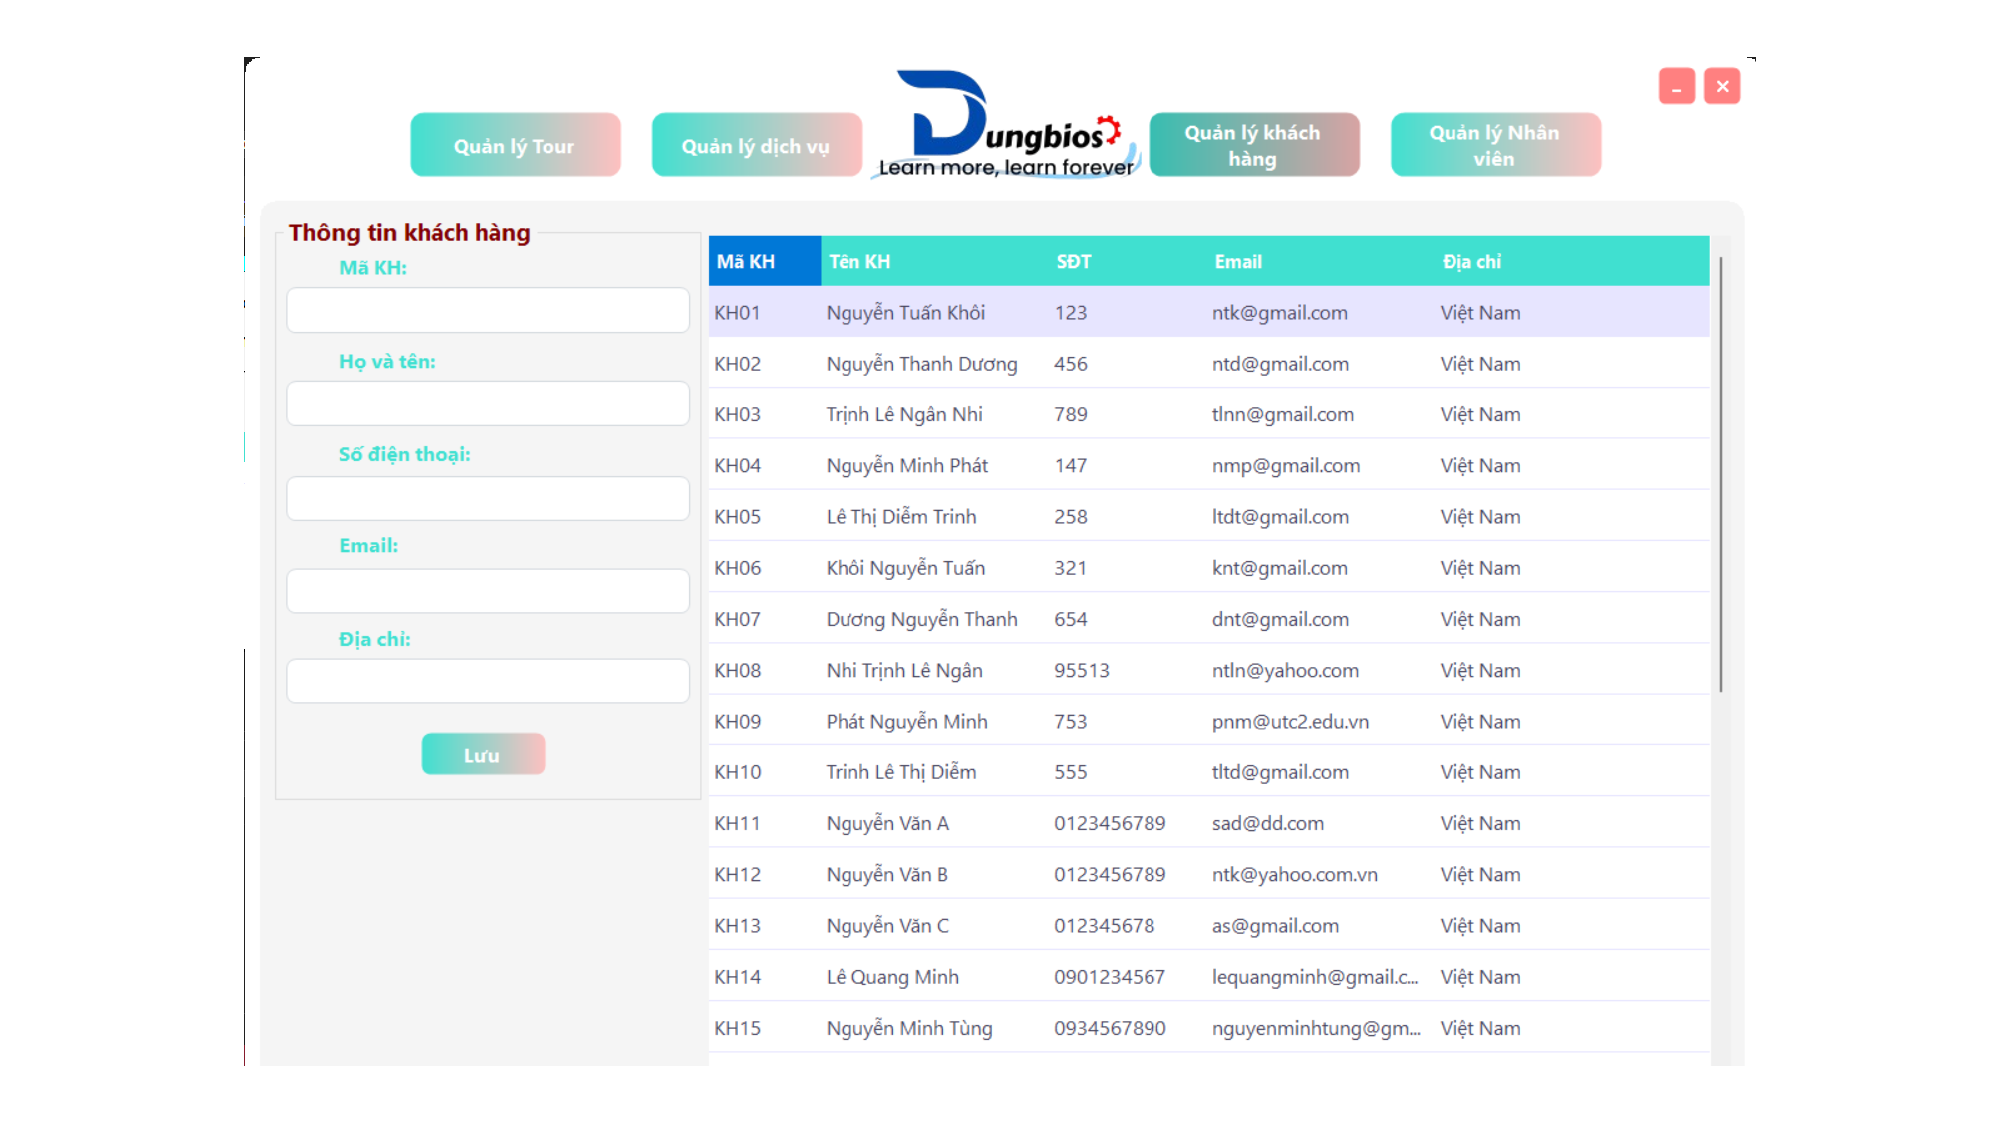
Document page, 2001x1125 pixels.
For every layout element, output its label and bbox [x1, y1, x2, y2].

picture [244, 57, 1756, 1066]
